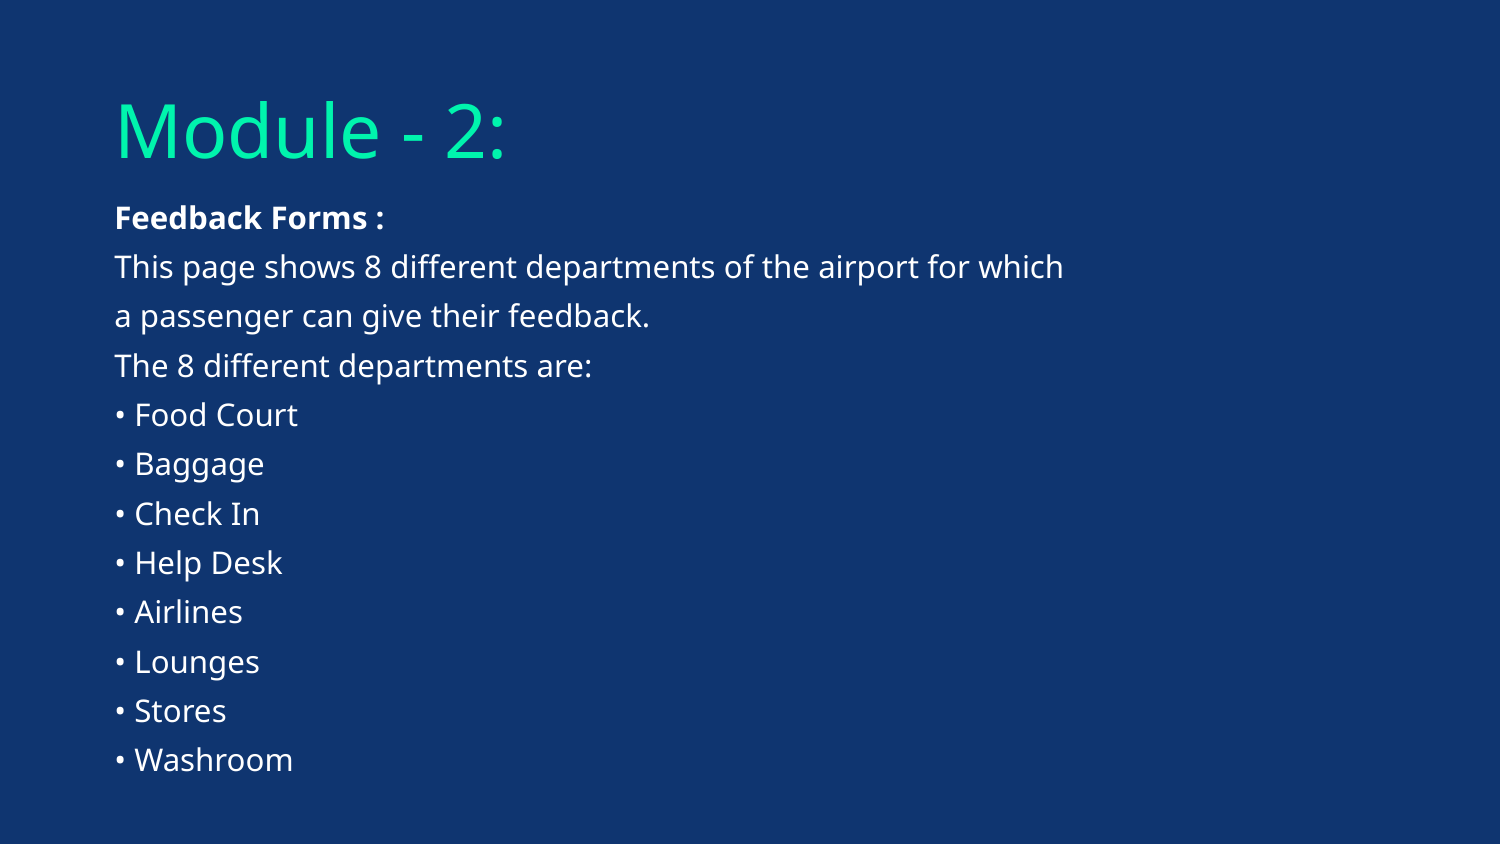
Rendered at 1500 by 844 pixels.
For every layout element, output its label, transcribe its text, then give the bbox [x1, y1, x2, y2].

list Feedback Forms : This page shows 8 different departments of the airport for which a passenger can give their feedback. The 8 different departments are: • Food Court • Baggage • Check In • Help Desk • Airlines • Lounges • Stores • Washroom [103, 196, 1397, 733]
title Module - 2: [103, 44, 1397, 196]
